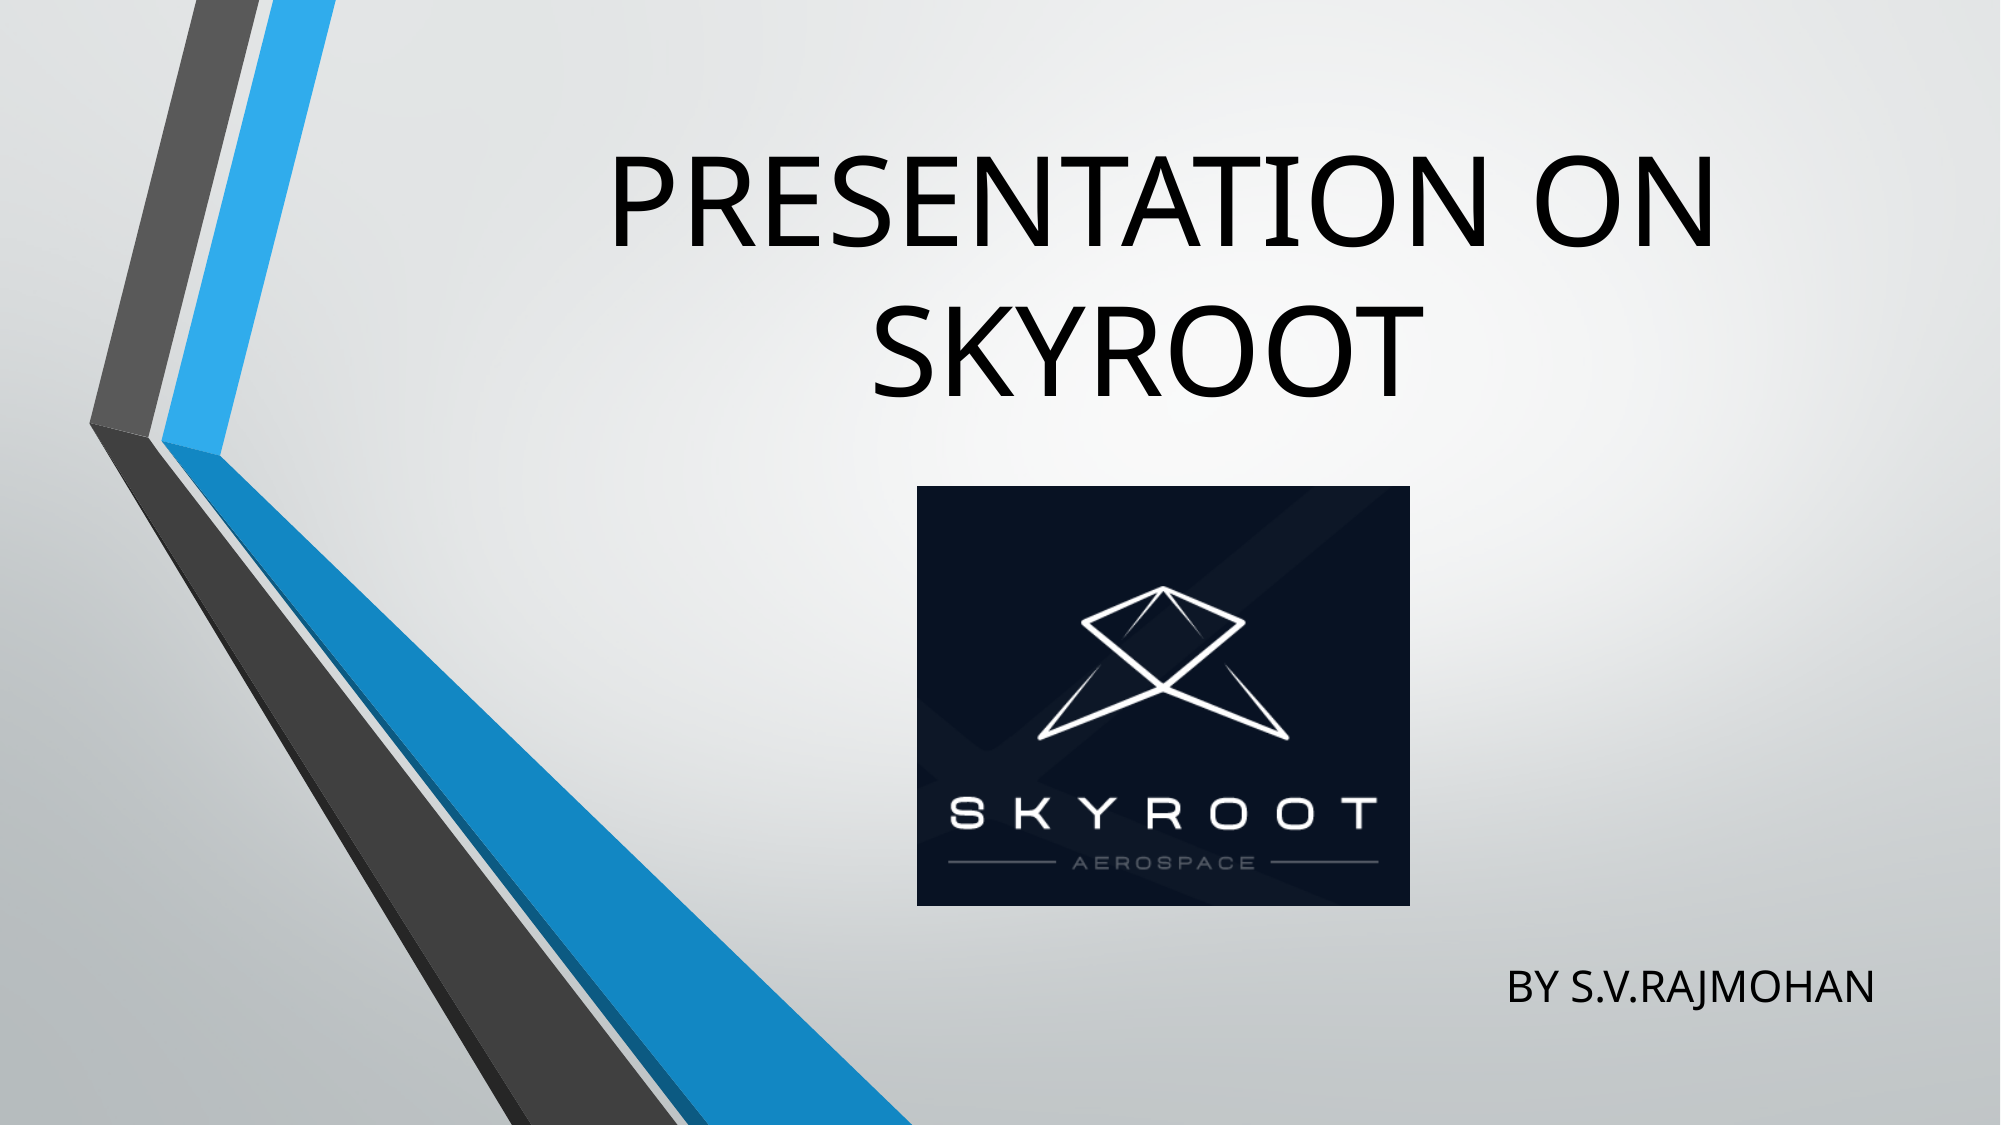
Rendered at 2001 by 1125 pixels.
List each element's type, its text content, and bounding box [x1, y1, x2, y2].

picture [917, 486, 1410, 906]
title PRESENTATION ON SKYROOT [460, 0, 1867, 430]
subtitle BY S.V.RAJMOHAN [745, 951, 1892, 1083]
